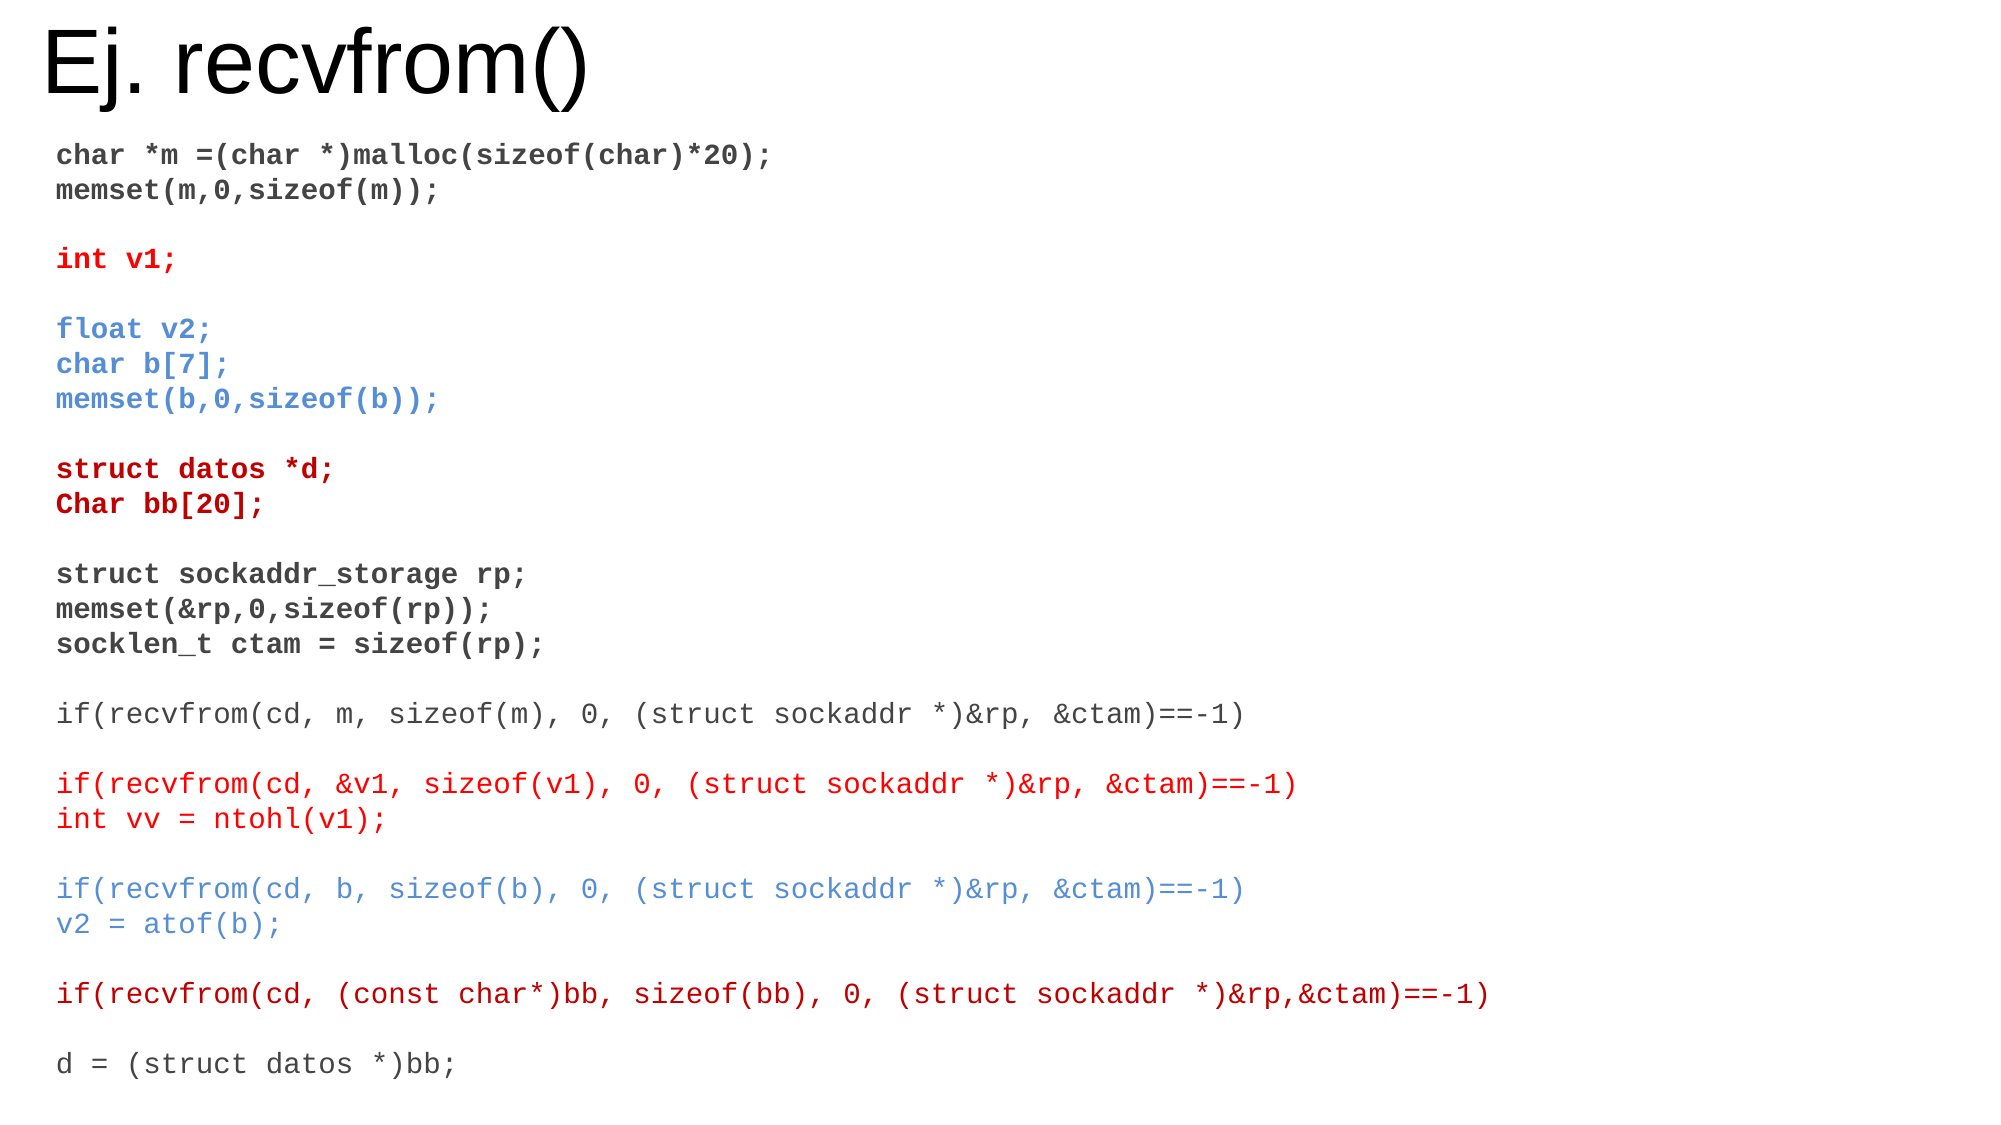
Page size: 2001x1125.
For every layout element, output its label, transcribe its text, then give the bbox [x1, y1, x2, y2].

text_box Ej. recvfrom() [41, 0, 1766, 127]
text_box char *m =(char *)malloc(sizeof(char)*20); memset(m,0,sizeof(m)); int v1; float v2; char b[7]; memset(b,0,sizeof(b)); struct datos *d; Char bb[20]; struct sockaddr_storage rp; memset(&rp,0,sizeof(rp)); socklen_t ctam = sizeof(rp); if(recvfrom(cd, m, sizeof(m), 0, (struct sockaddr *)&rp, &ctam)==-1) if(recvfrom(cd, &v1, sizeof(v1), 0, (struct sockaddr *)&rp, &ctam)==-1) int vv = ntohl(v1); if(recvfrom(cd, b, sizeof(b), 0, (struct sockaddr *)&rp, &ctam)==-1) v2 = atof(b); if(recvfrom(cd, (const char*)bb, sizeof(bb), 0, (struct sockaddr *)&rp,&ctam)==-1) d = (struct datos *)bb; [41, 127, 2000, 1125]
